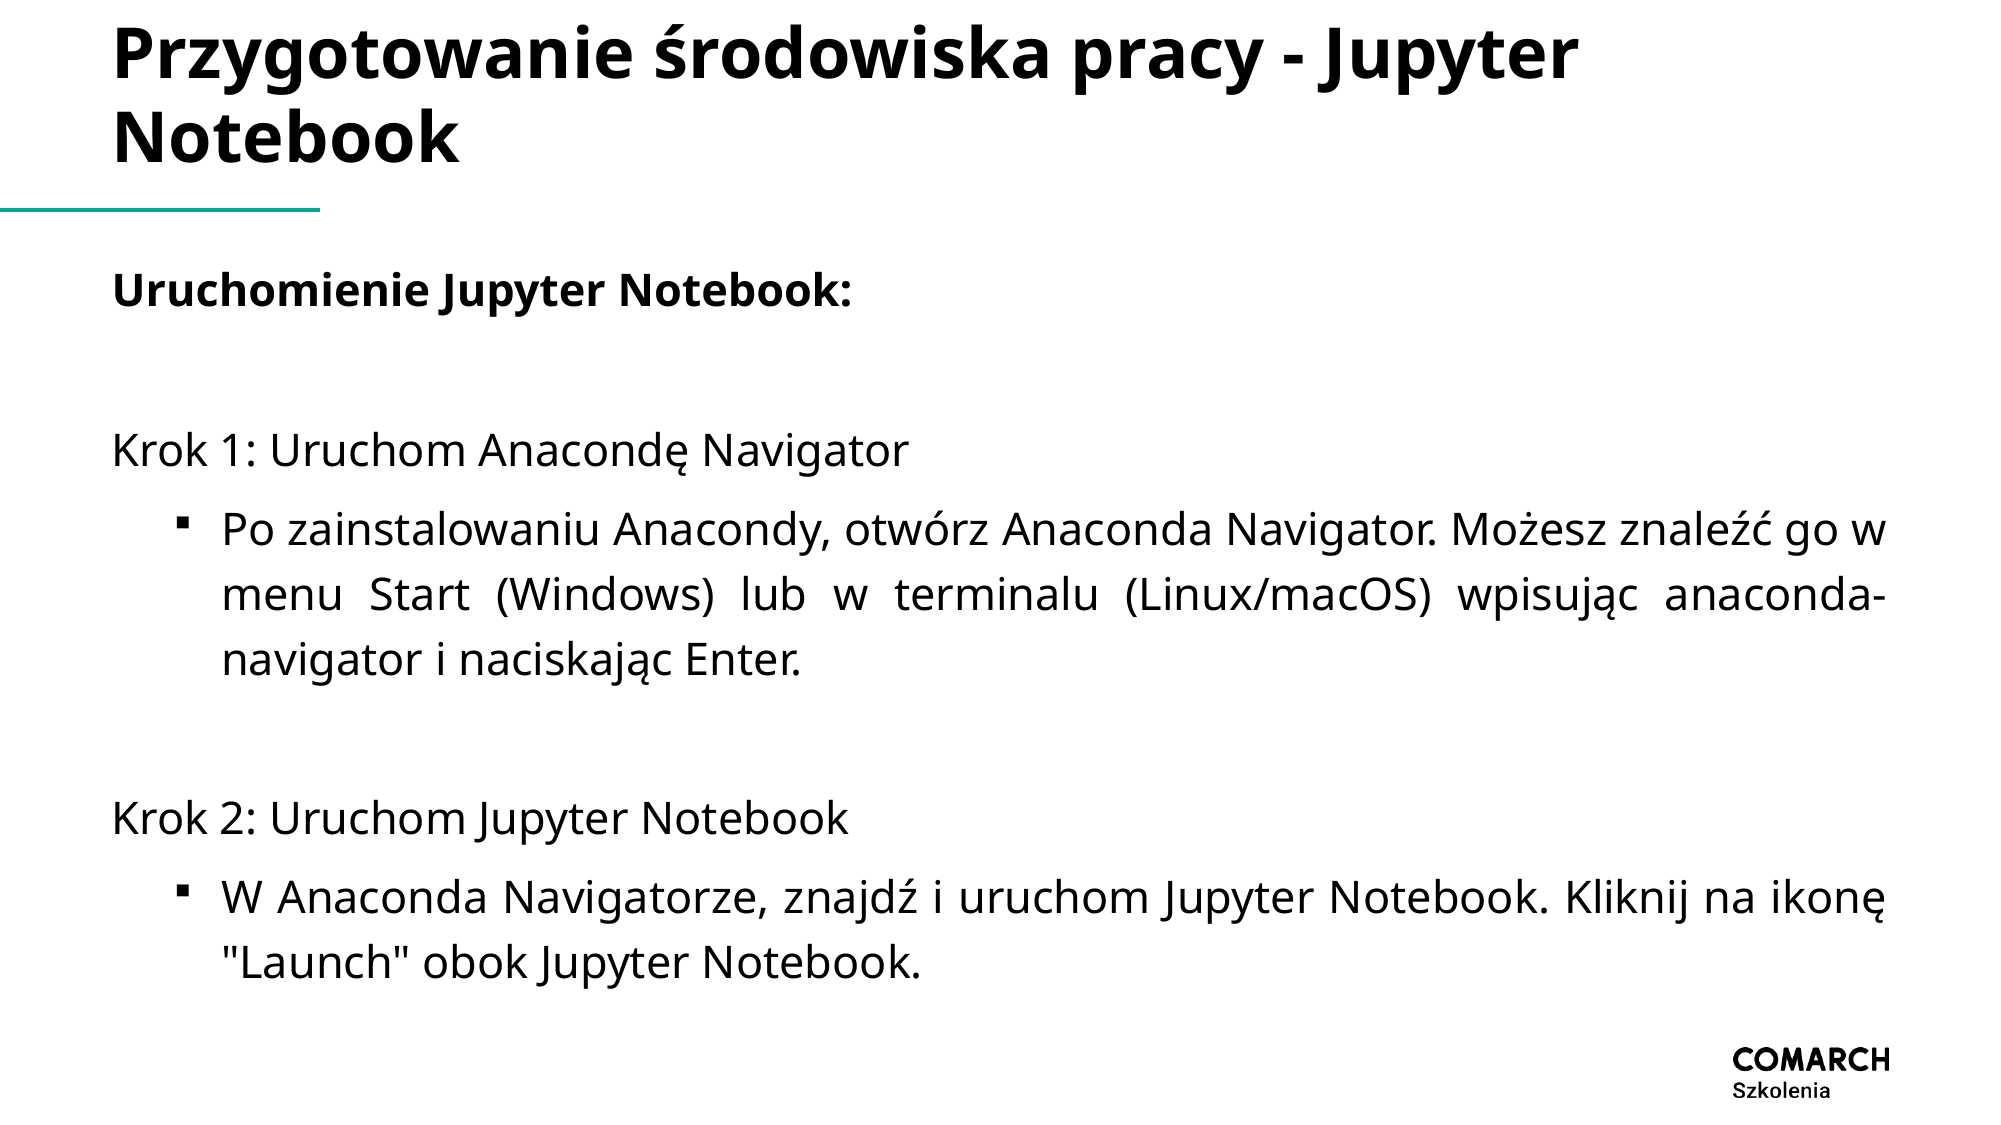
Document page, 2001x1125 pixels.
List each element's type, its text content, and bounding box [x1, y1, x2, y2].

title Przygotowanie środowiska pracy - Jupyter Notebook [111, 0, 1889, 185]
list Uruchomienie Jupyter Notebook: Krok 1: Uruchom Anacondę Navigator Po zainstalowaniu Anacondy, otwórz Anaconda Navigator. Możesz znaleźć go w menu Start (Windows) lub w terminalu (Linux/macOS) wpisując anaconda-navigator i naciskając Enter. Krok 2: Uruchom Jupyter Notebook W Anaconda Navigatorze, znajdź i uruchom Jupyter Notebook. Kliknij na ikonę "Launch" obok Jupyter Notebook. [111, 243, 1889, 1000]
picture [1733, 1047, 1889, 1098]
